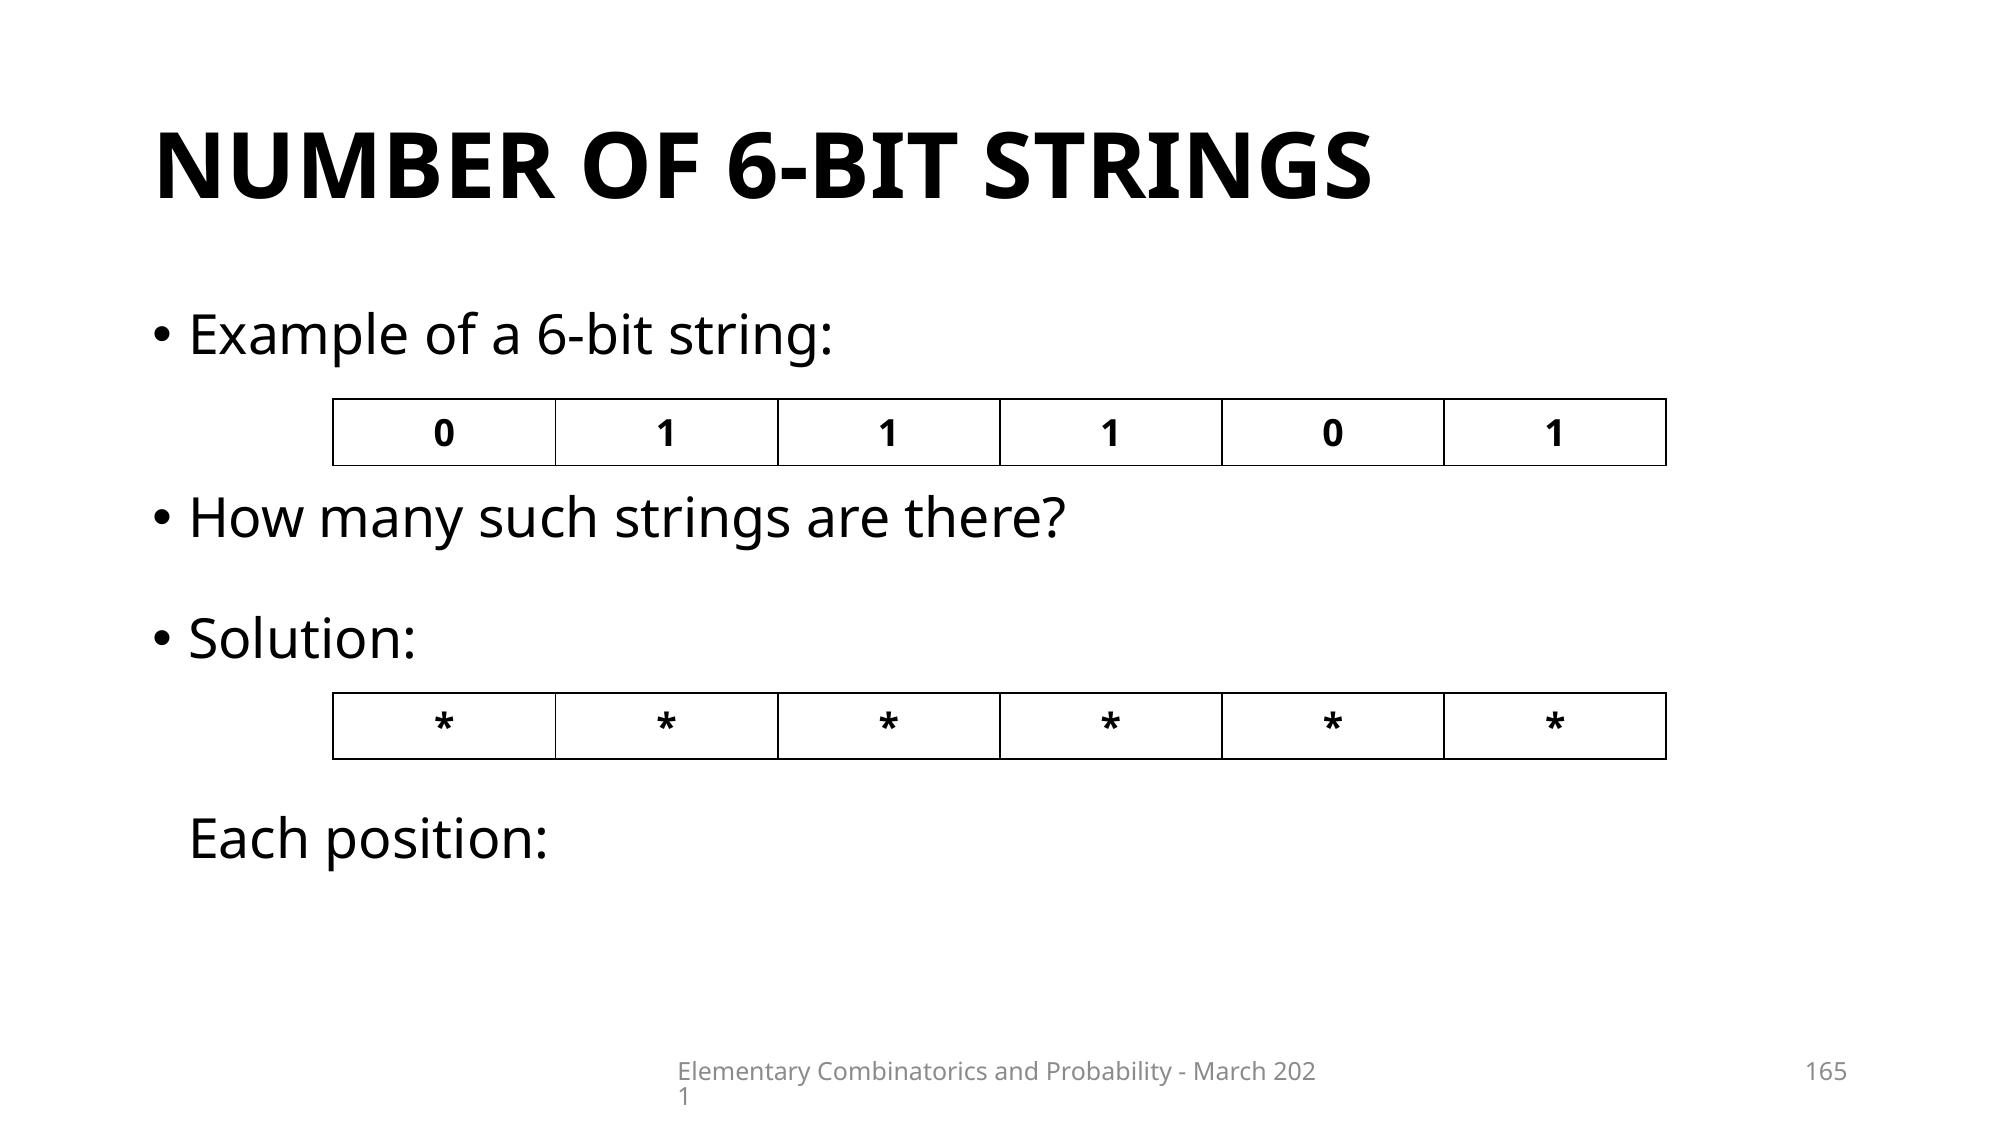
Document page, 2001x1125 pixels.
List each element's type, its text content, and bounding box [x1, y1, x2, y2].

table_header 0 [334, 400, 555, 465]
table_header 1 [779, 400, 999, 465]
table_header * [1223, 694, 1443, 758]
table_header 1 [1001, 400, 1221, 465]
table_header 1 [556, 400, 777, 465]
table_header * [334, 694, 555, 758]
table_header * [1445, 694, 1665, 758]
slide_number 165 [1412, 1042, 1863, 1103]
table_header 1 [1445, 400, 1665, 465]
footer Elementary Combinatorics and Probability - March 2021 [662, 1042, 1338, 1103]
table_header * [556, 694, 777, 758]
title NUMBER OF 6-BIT STRINGS [137, 59, 1863, 278]
table_header * [1001, 694, 1221, 758]
table_header * [779, 694, 999, 758]
table_header 0 [1223, 400, 1443, 465]
